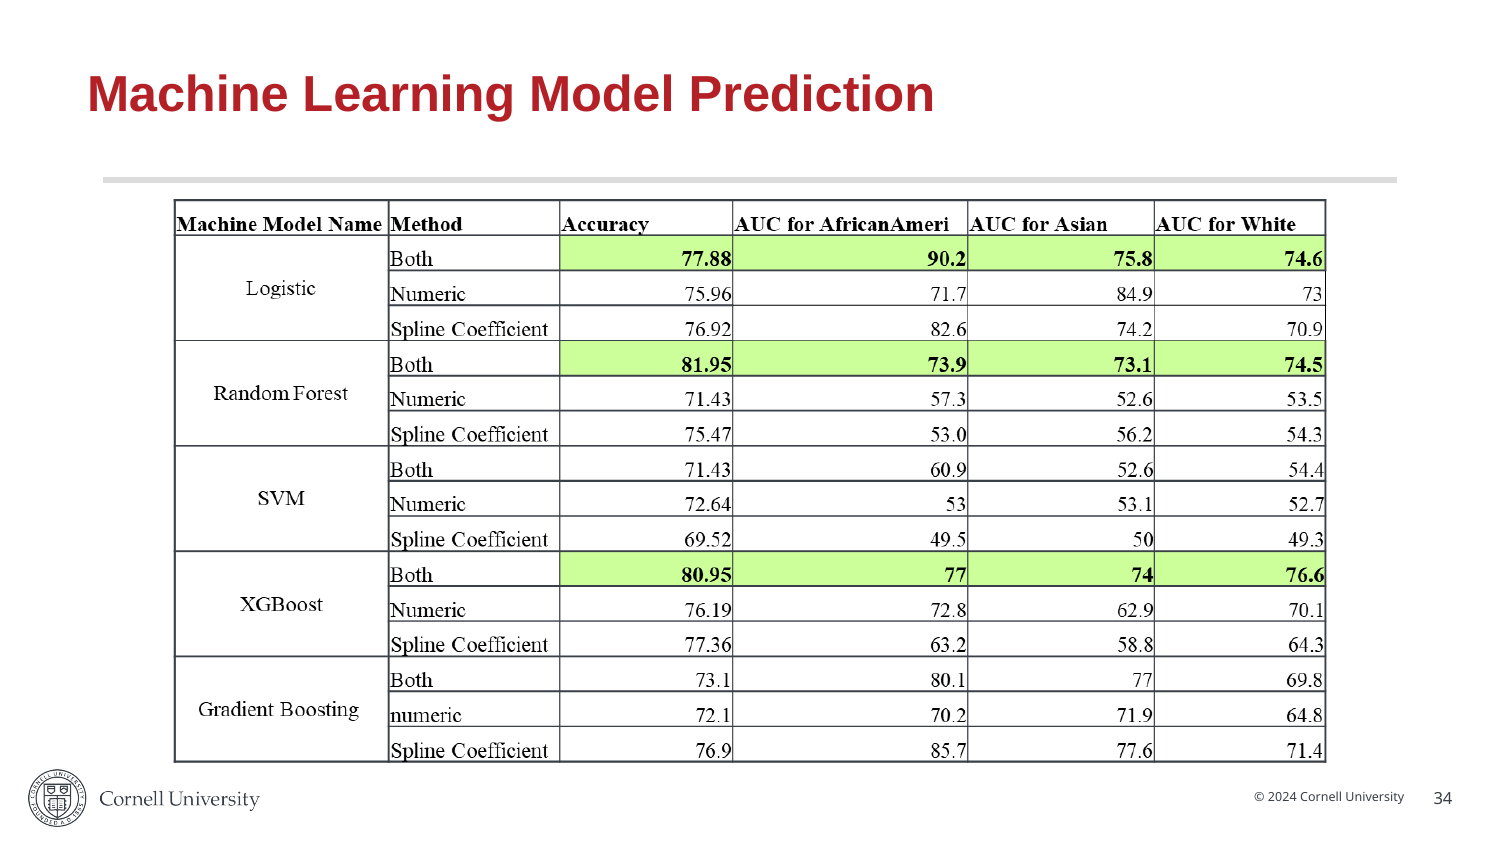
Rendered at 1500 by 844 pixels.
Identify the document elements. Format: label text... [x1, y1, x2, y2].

picture [28, 198, 1327, 827]
title Machine Learning Model Prediction [75, 44, 1047, 146]
